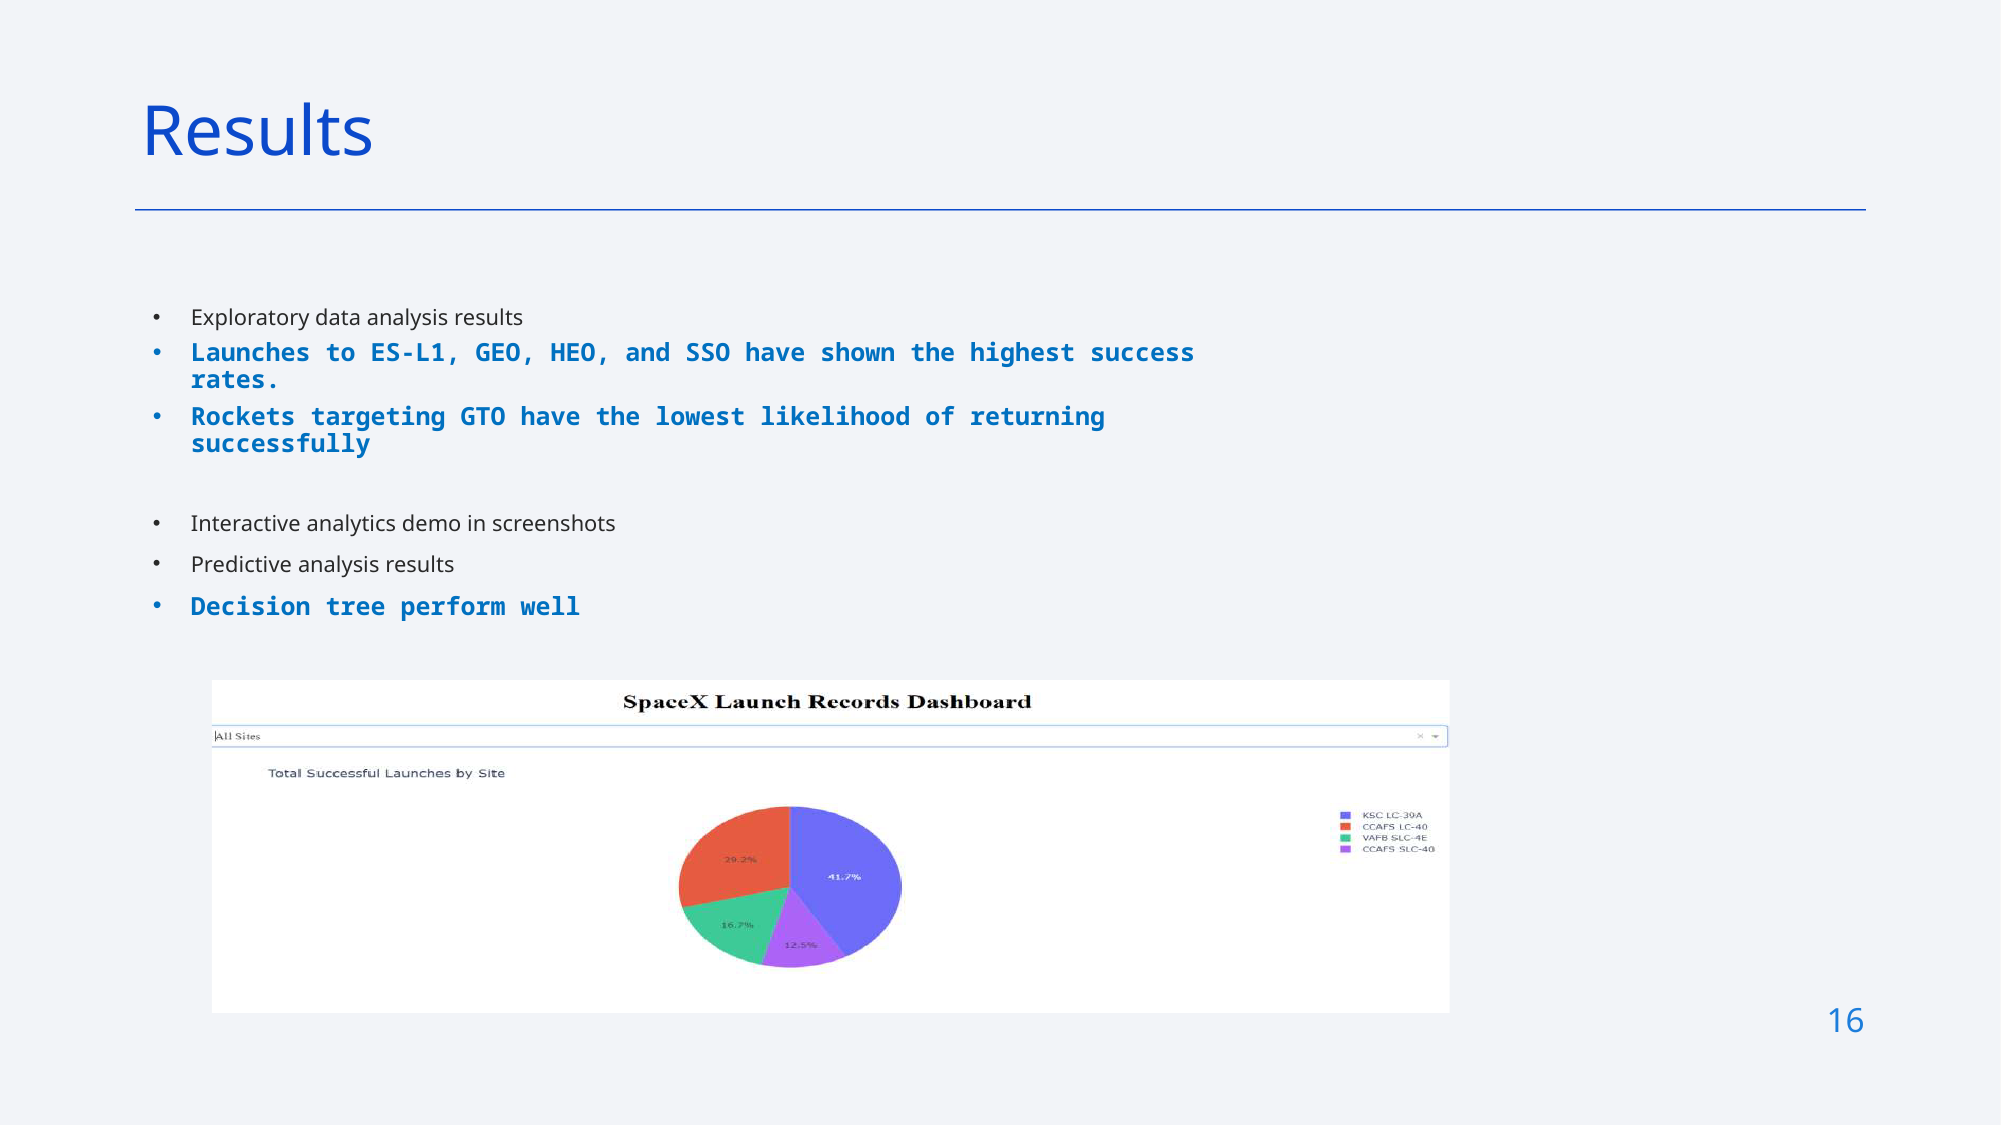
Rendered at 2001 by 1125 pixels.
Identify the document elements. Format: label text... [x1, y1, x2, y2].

picture [0, 0, 2001, 1125]
slide_number 16 [1429, 988, 1880, 1055]
text_box Exploratory data analysis results Launches to ES-L1, GEO, HEO, and SSO have shown the highest success rates. Rockets targeting GTO have the lowest likelihood of returning successfully Interactive analytics demo in screenshots Predictive analysis results Decision tree perform well [137, 296, 1298, 629]
text_box Results [126, 88, 1852, 179]
